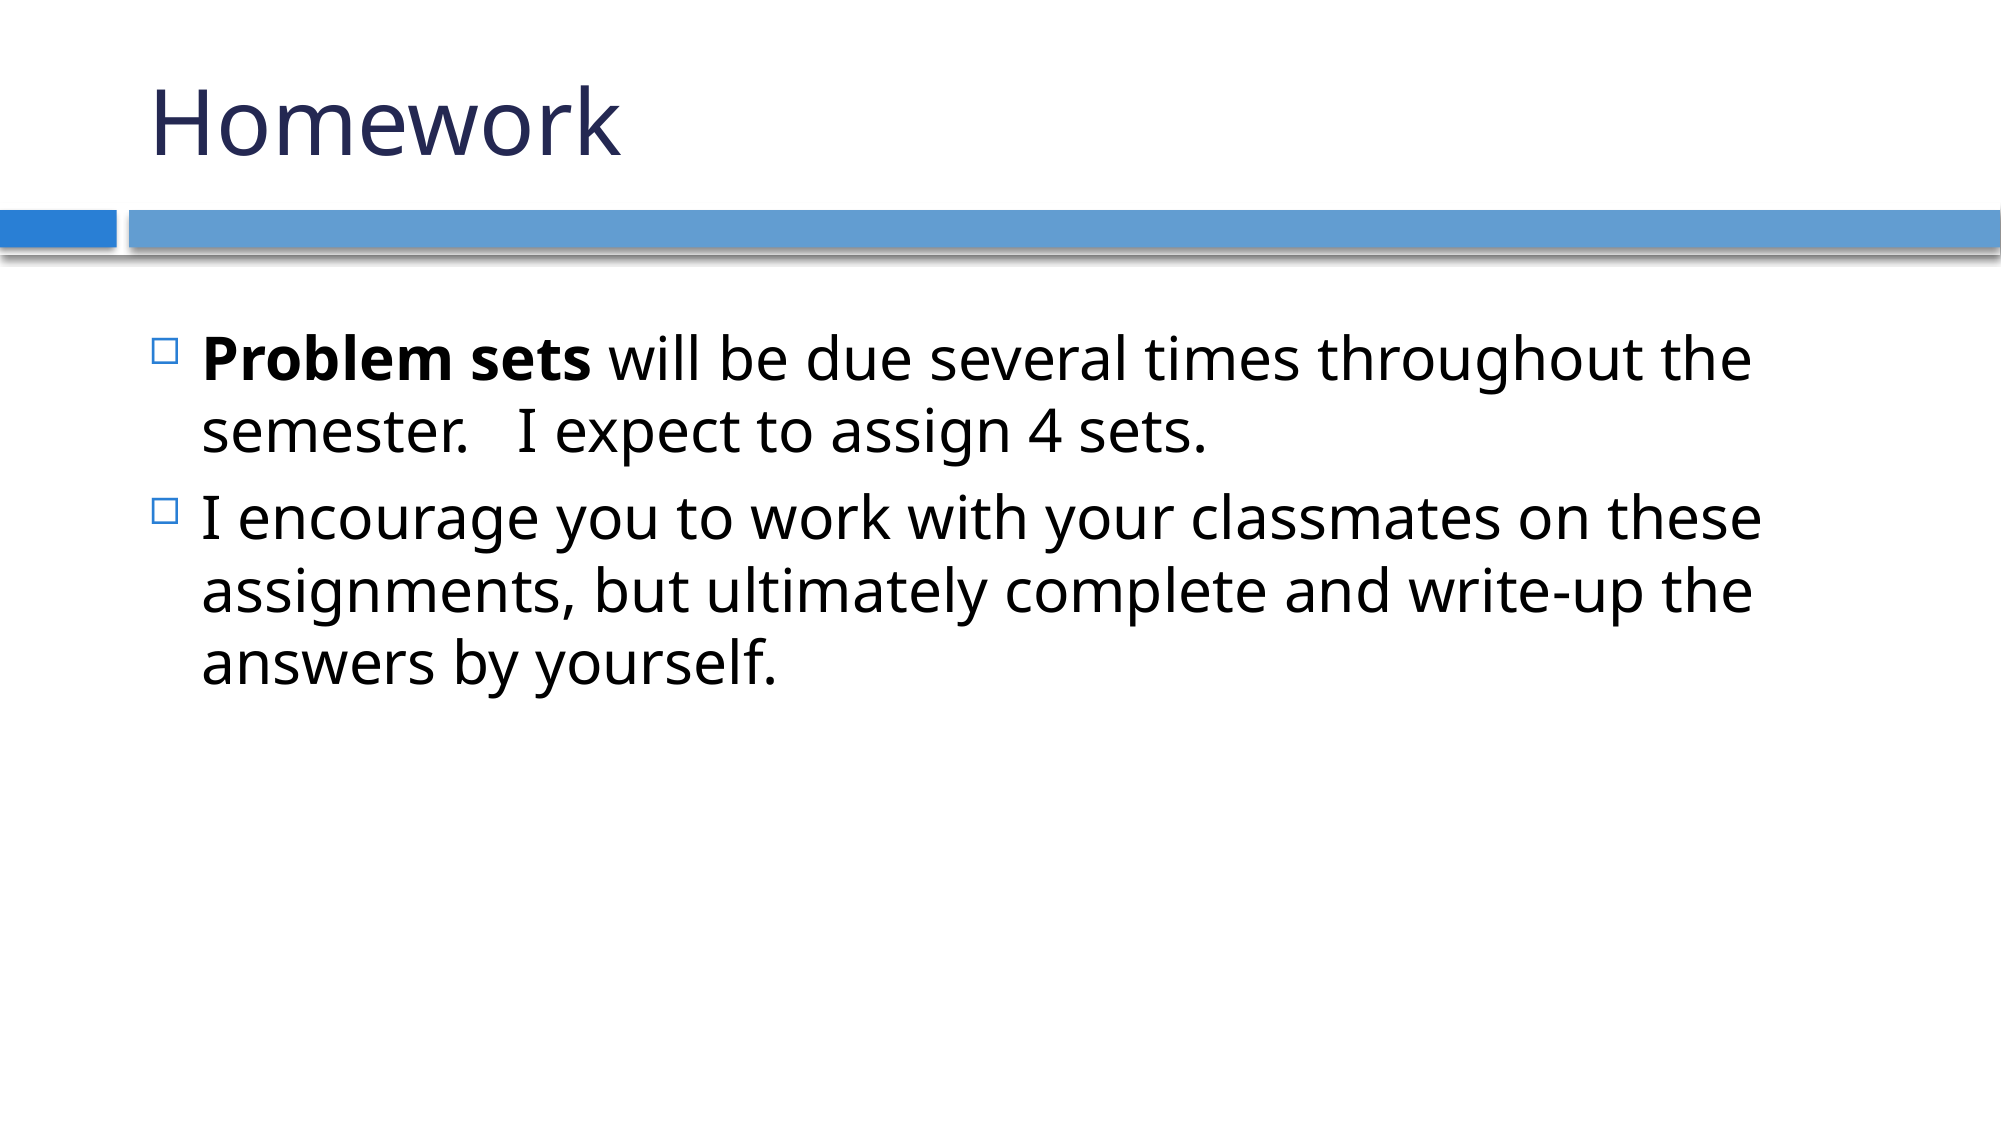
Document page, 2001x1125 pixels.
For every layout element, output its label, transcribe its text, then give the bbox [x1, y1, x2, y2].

list Problem sets will be due several times throughout the semester. I expect to assign 4 sets. I encourage you to work with your classmates on these assignments, but ultimately complete and write-up the answers by yourself. [133, 312, 1863, 1050]
title Homework [133, 37, 1918, 200]
